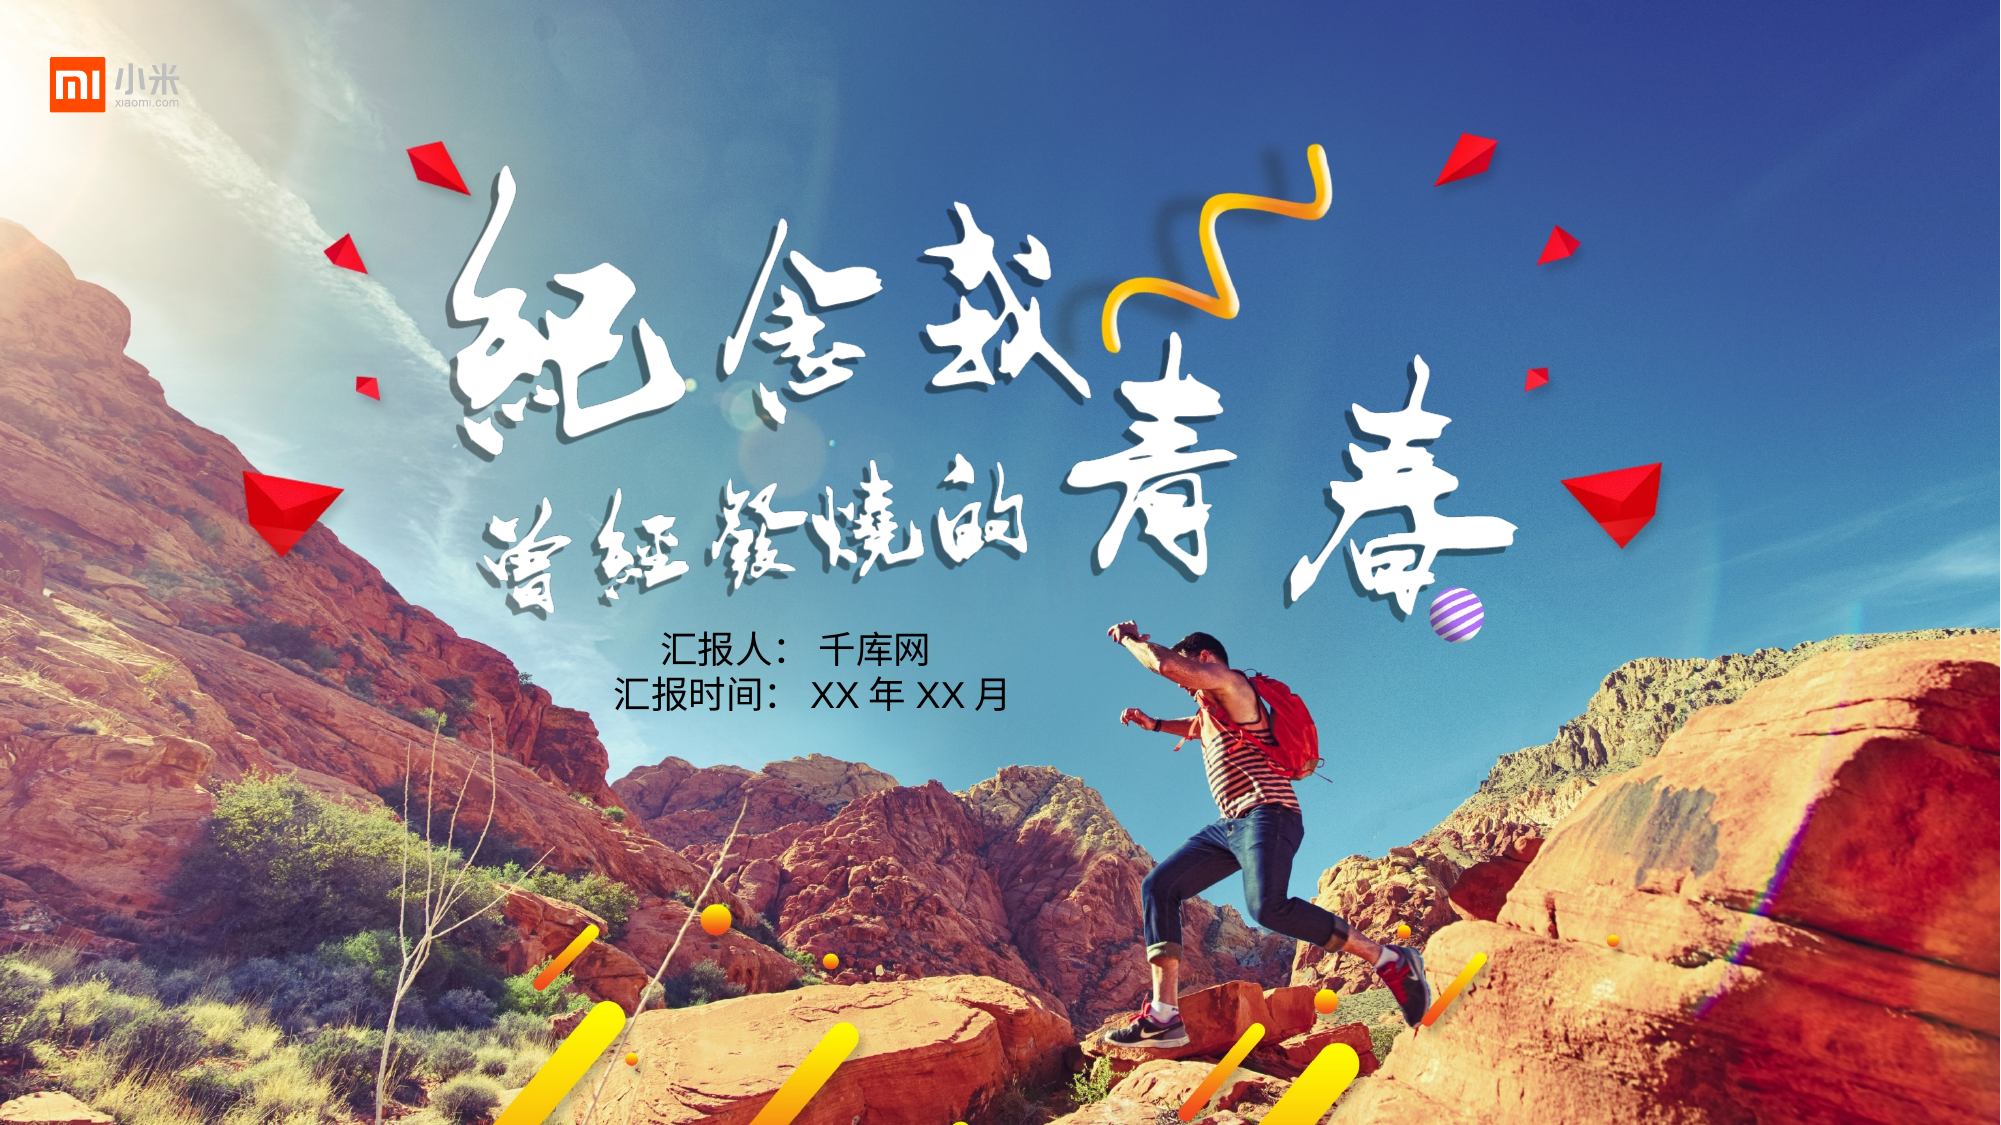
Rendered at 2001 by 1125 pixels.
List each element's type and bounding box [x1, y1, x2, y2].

text_box [49, 57, 180, 113]
picture [0, 0, 2000, 1125]
